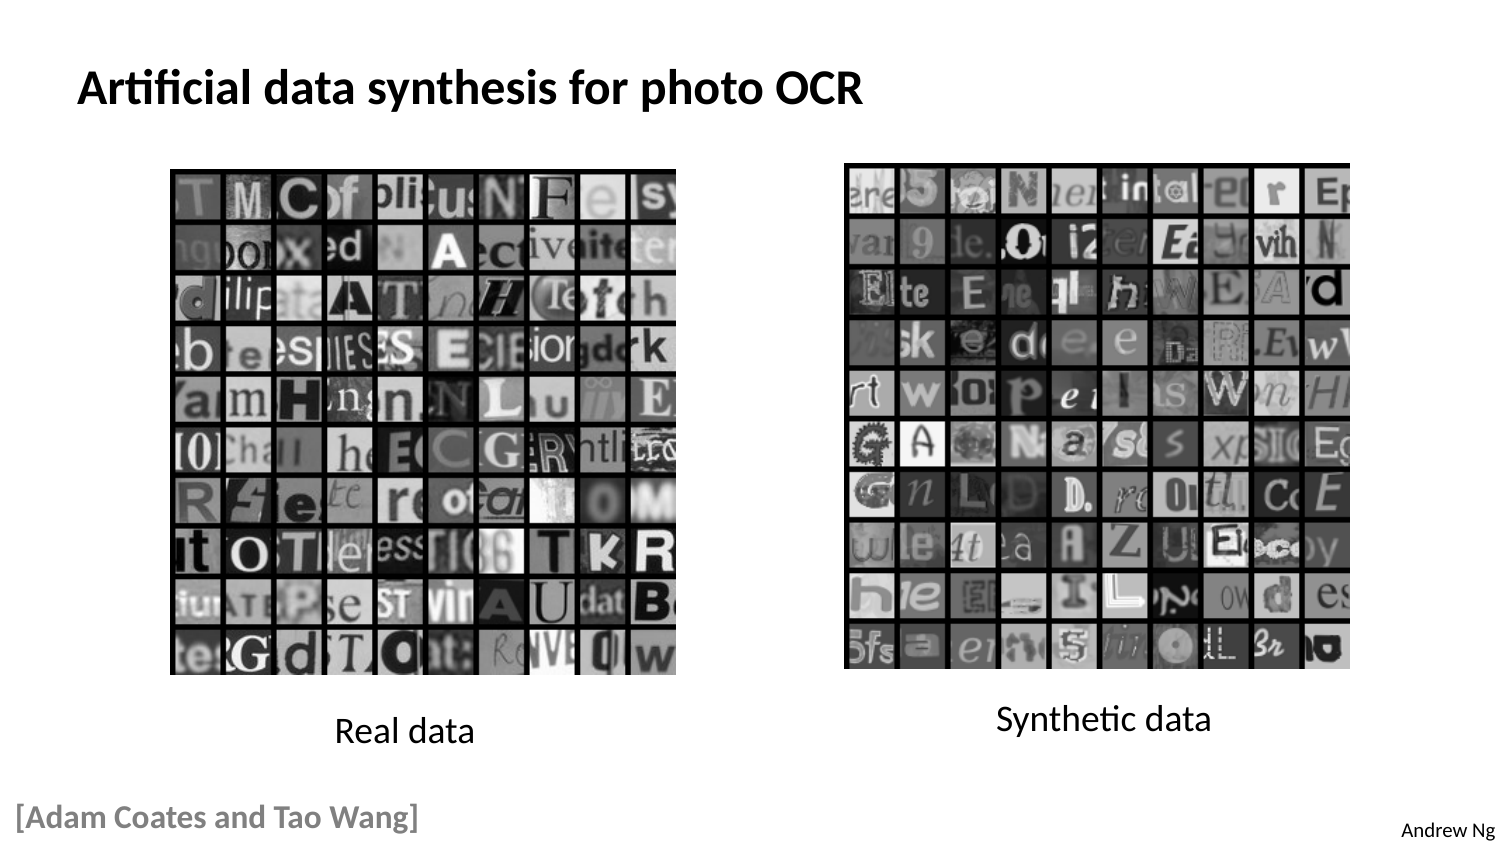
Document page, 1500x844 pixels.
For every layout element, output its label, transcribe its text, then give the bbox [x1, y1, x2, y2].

picture [844, 163, 1350, 669]
text_box Synthetic data [981, 686, 1228, 747]
text_box Artificial data synthesis for photo OCR [62, 46, 1263, 122]
text_box [Adam Coates and Tao Wang] [0, 788, 563, 843]
picture [170, 169, 676, 675]
text_box Real data [319, 699, 491, 759]
